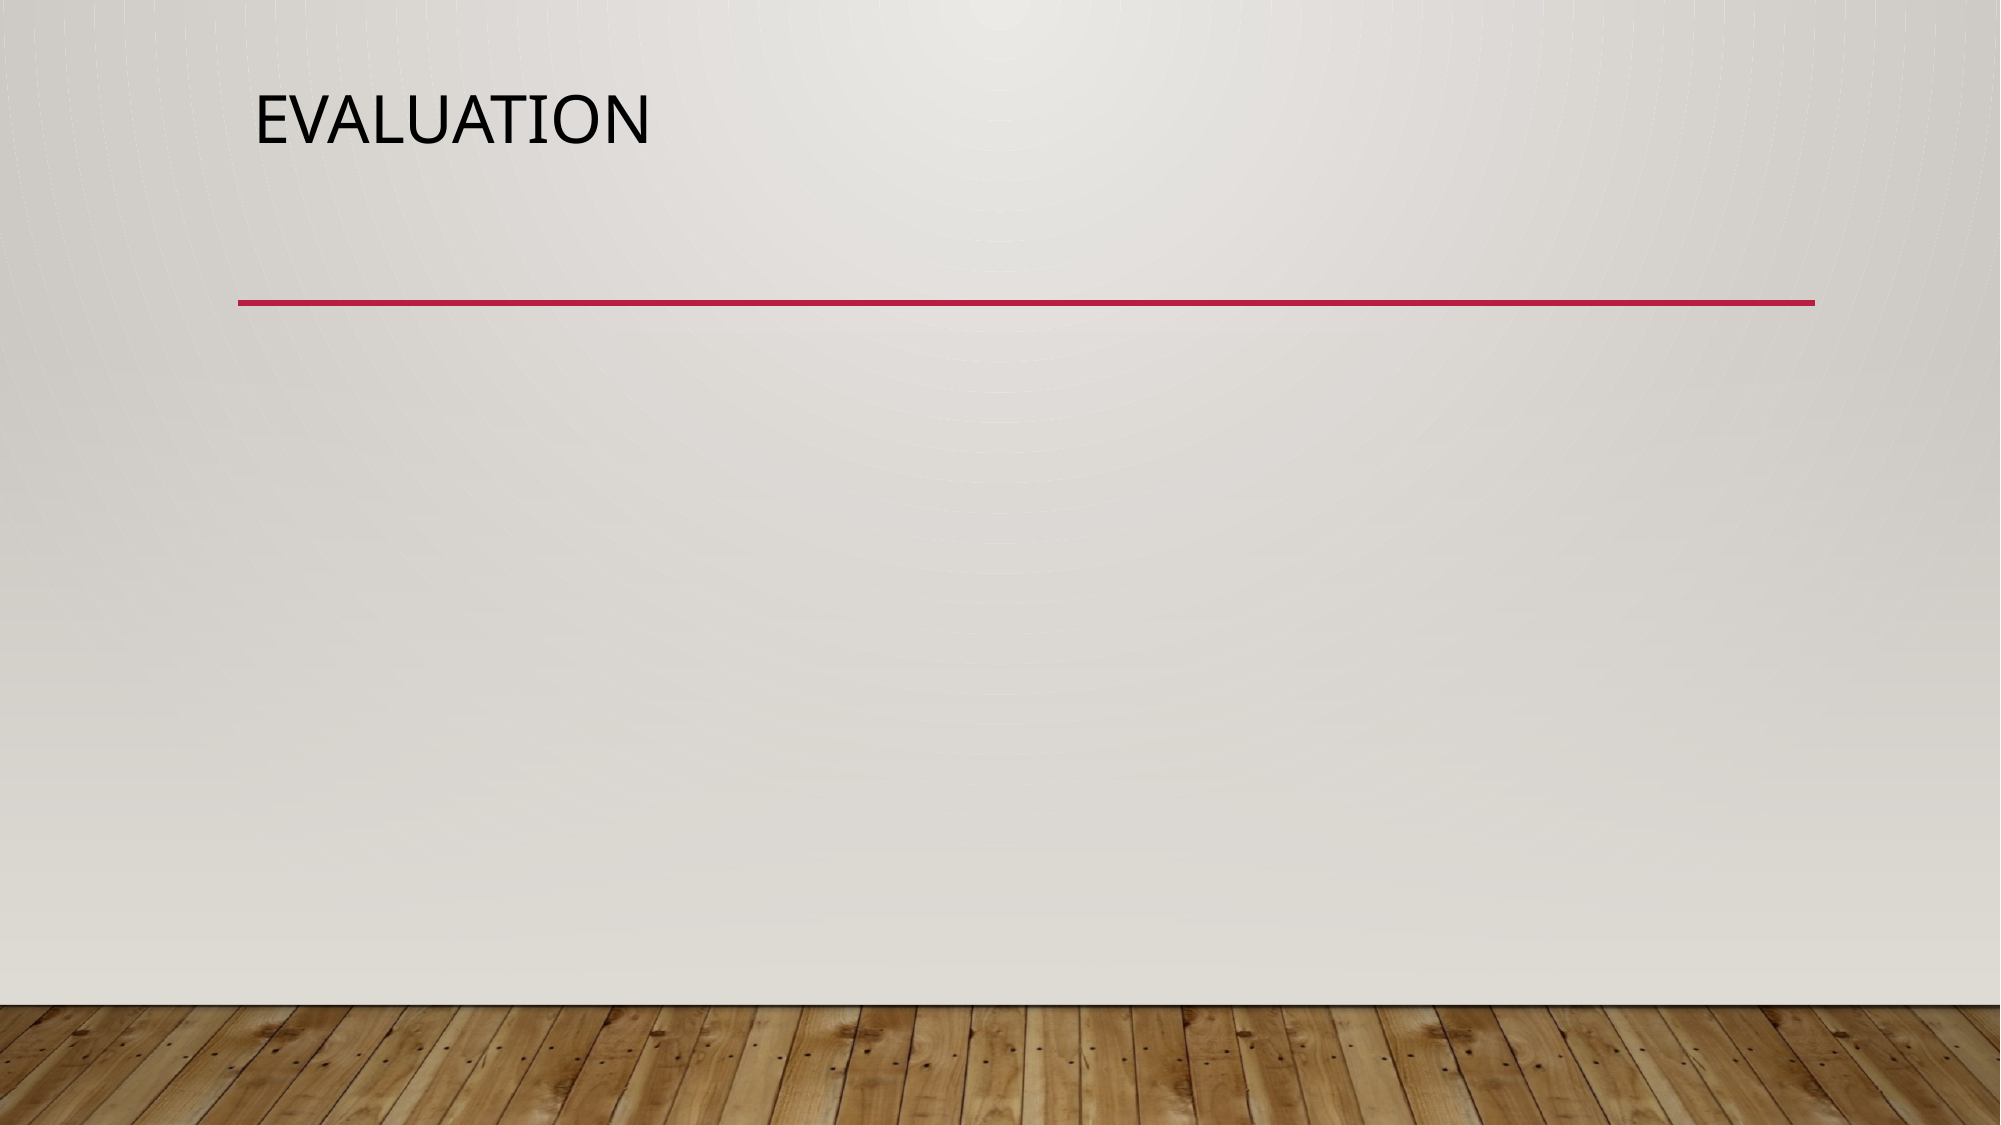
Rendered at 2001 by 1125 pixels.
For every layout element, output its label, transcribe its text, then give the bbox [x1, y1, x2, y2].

picture [0, 1005, 2000, 1125]
title Evaluation [238, 78, 1814, 251]
